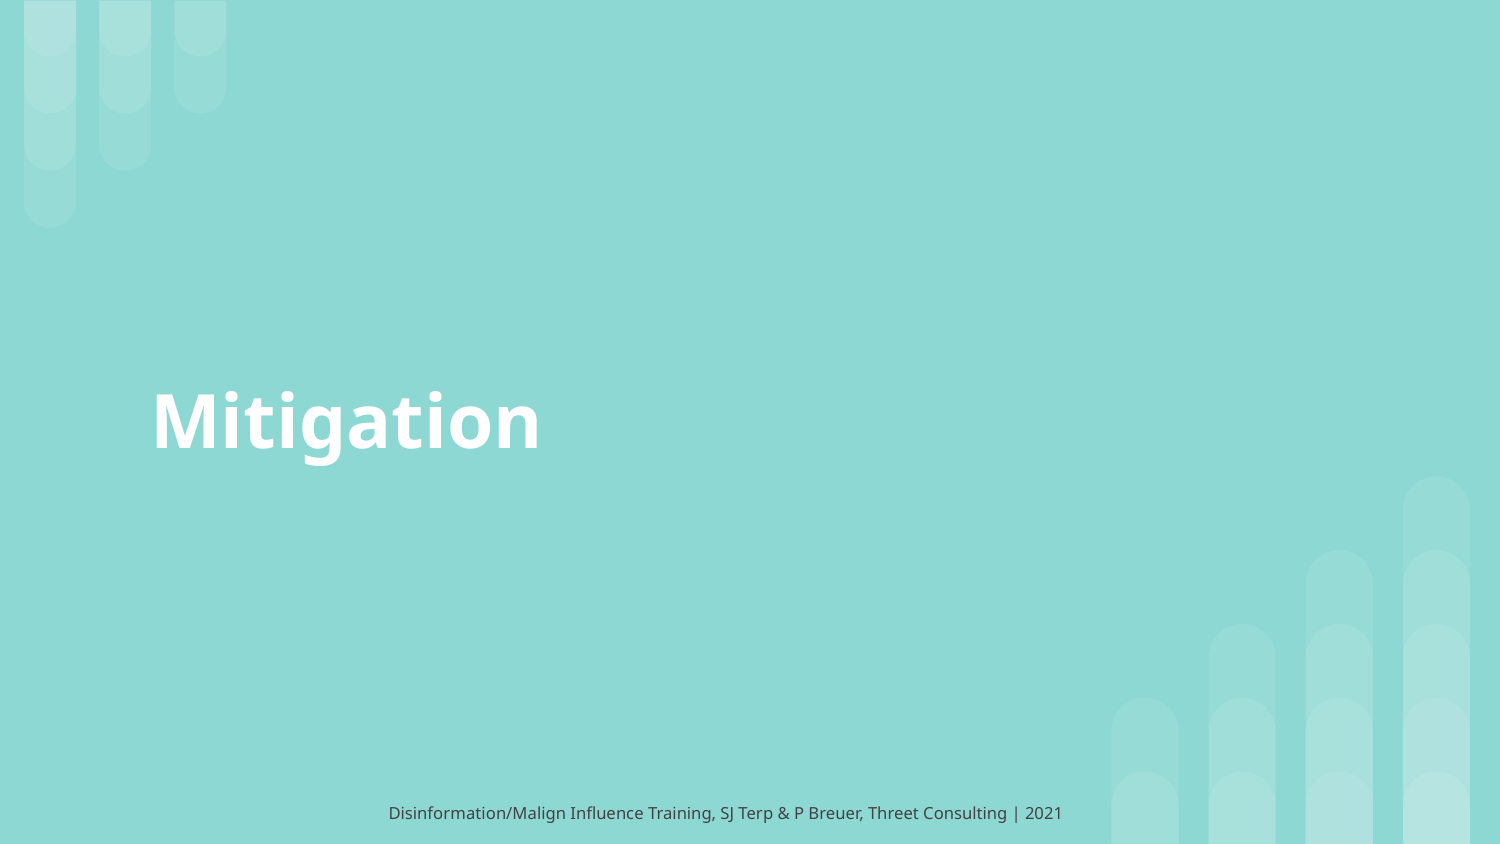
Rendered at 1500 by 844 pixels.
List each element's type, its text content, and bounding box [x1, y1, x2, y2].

title Mitigation [135, 264, 1097, 572]
